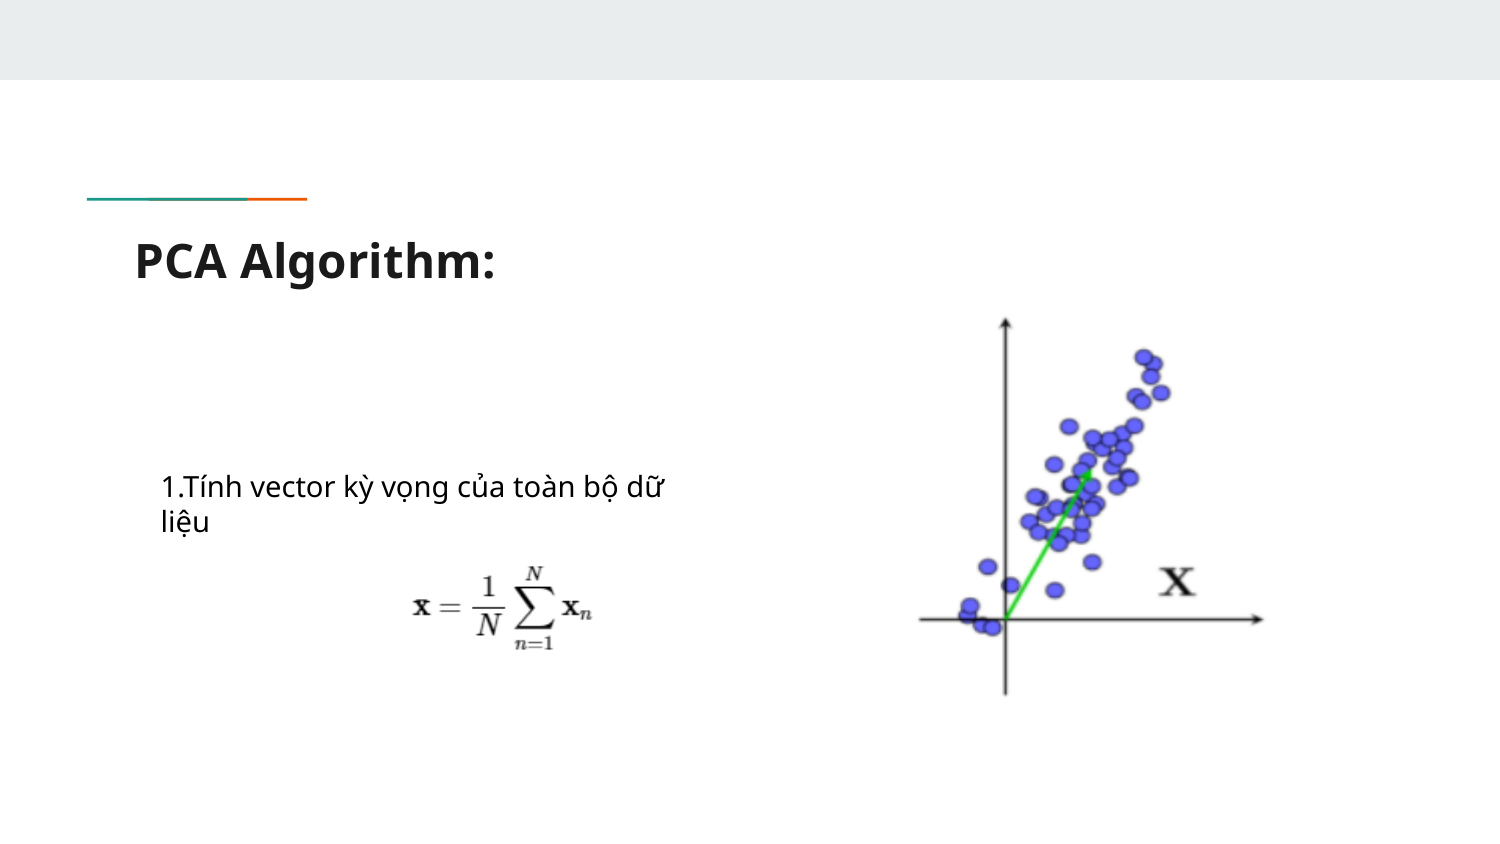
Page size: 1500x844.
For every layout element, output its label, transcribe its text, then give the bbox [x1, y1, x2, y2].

picture [340, 531, 712, 675]
text_box 1.Tính vector kỳ vọng của toàn bộ dữ liệu [145, 453, 712, 554]
picture [897, 303, 1362, 700]
title PCA Algorithm: [119, 216, 1381, 305]
